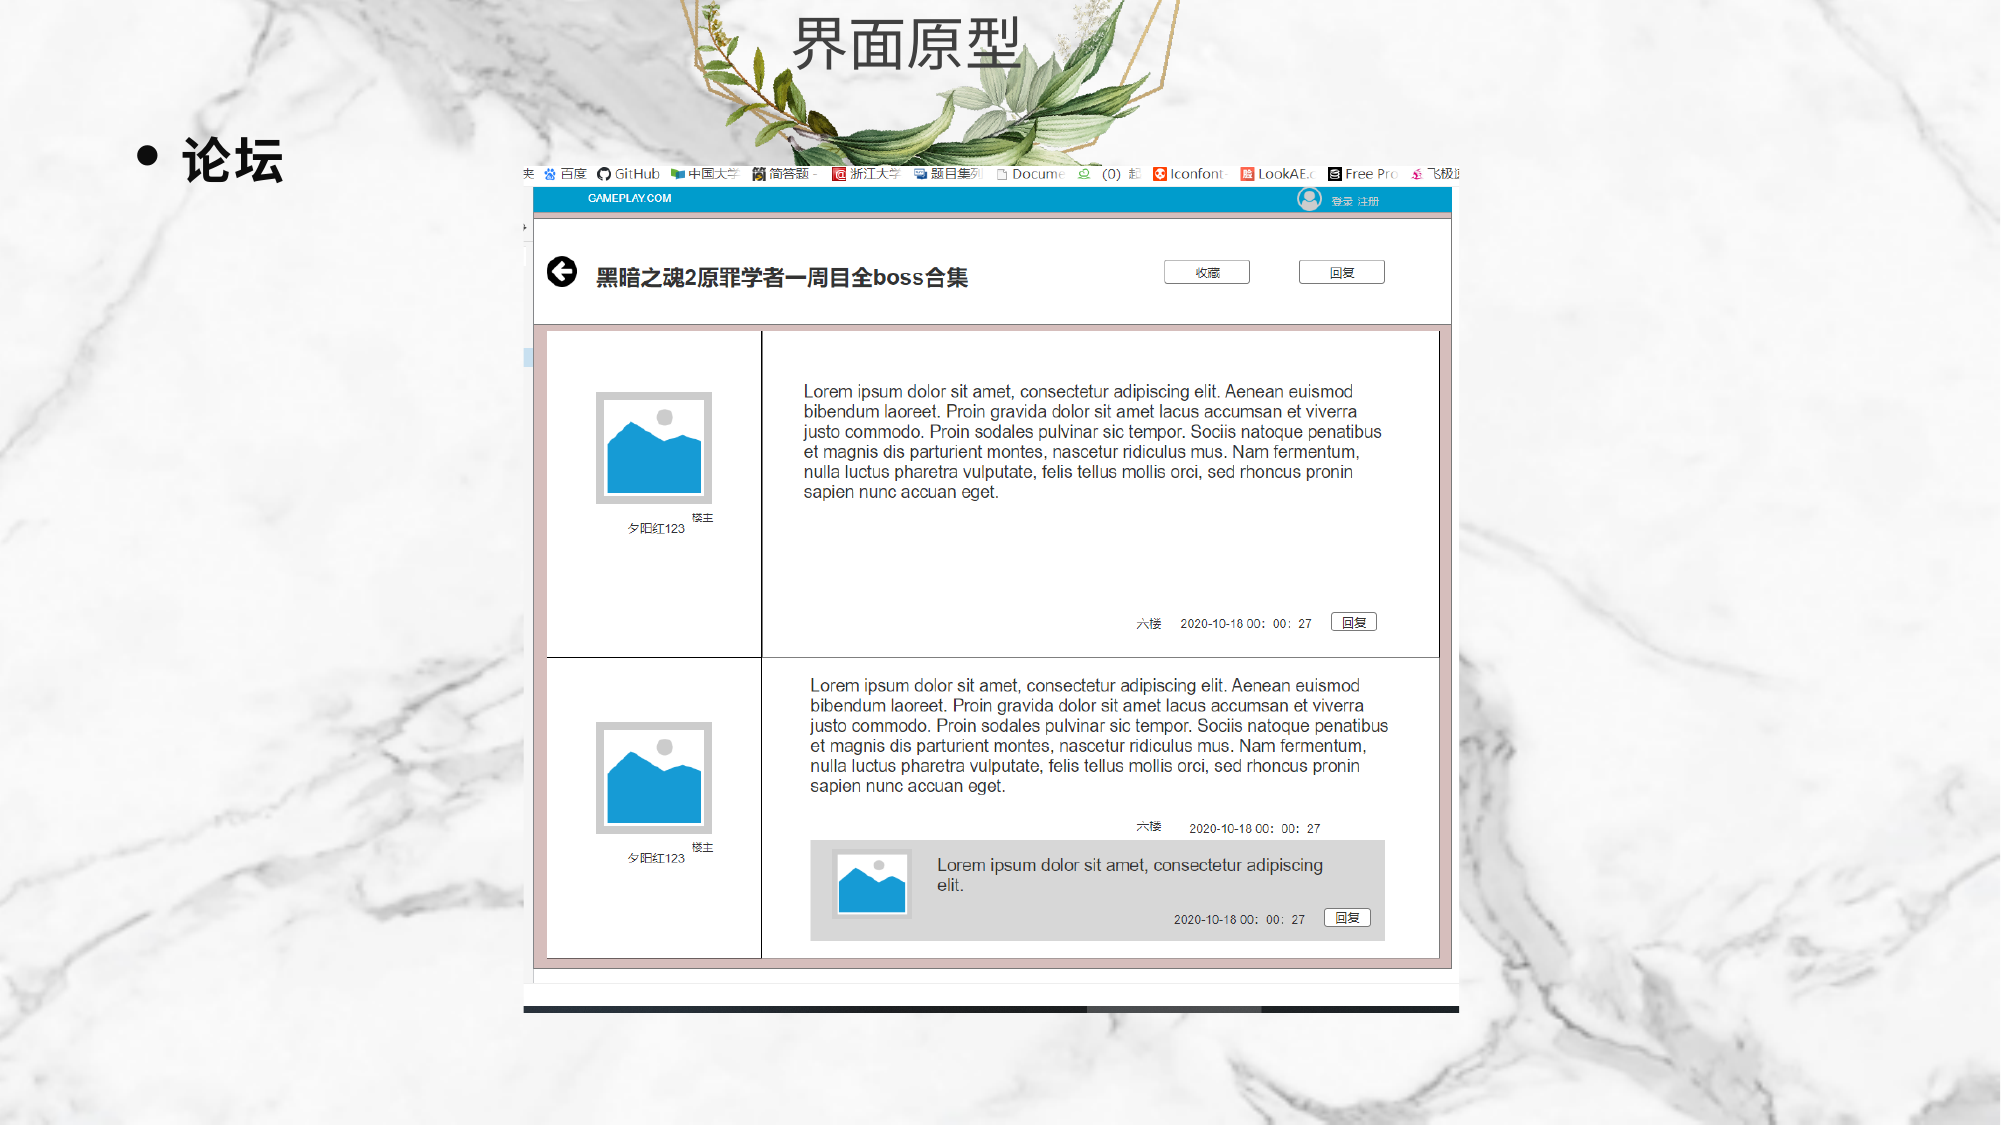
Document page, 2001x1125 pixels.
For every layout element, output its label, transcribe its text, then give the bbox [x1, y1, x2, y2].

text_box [607, 0, 1165, 166]
text_box 论坛 [123, 87, 583, 226]
picture [0, 0, 2001, 1125]
